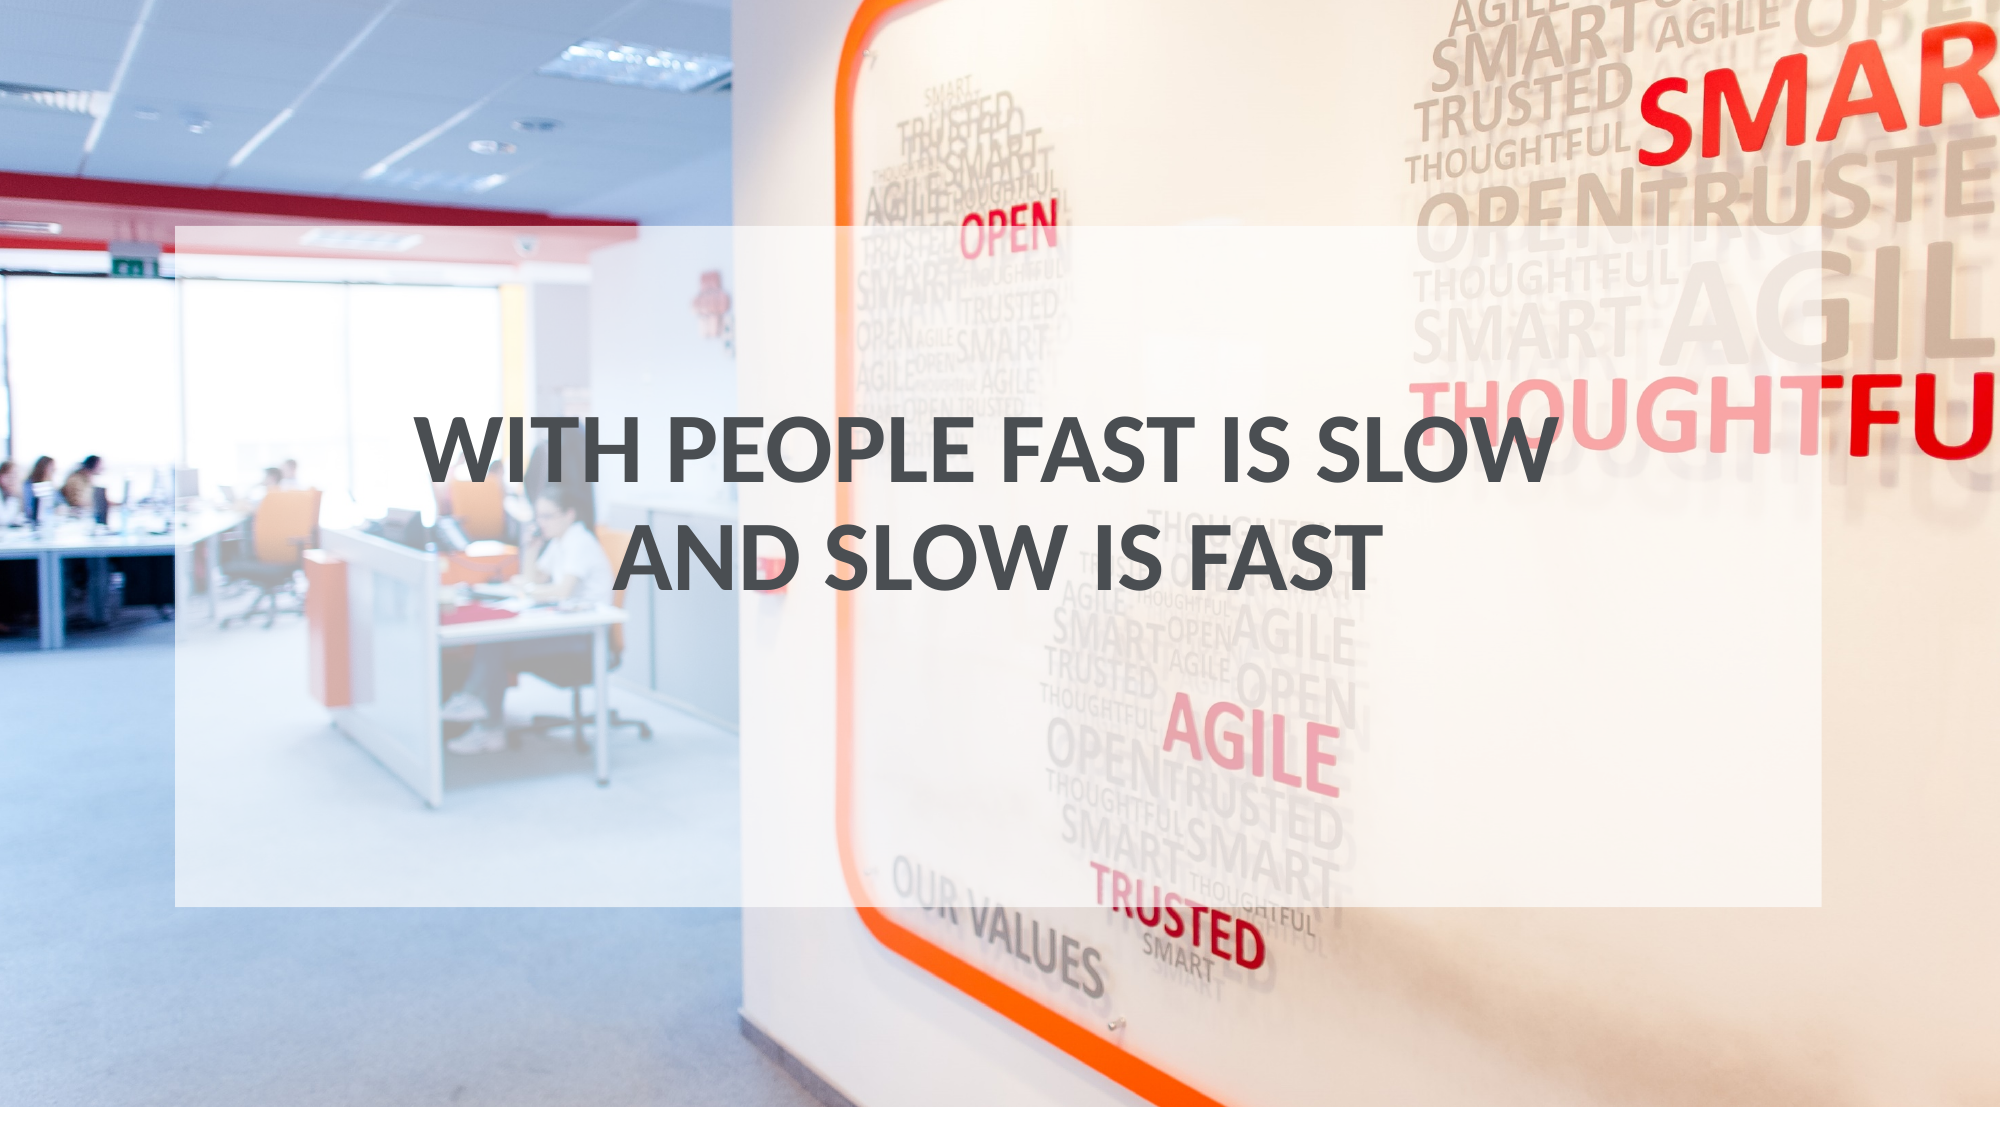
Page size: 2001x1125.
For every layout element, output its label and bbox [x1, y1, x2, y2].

list [0, 0, 2000, 1107]
